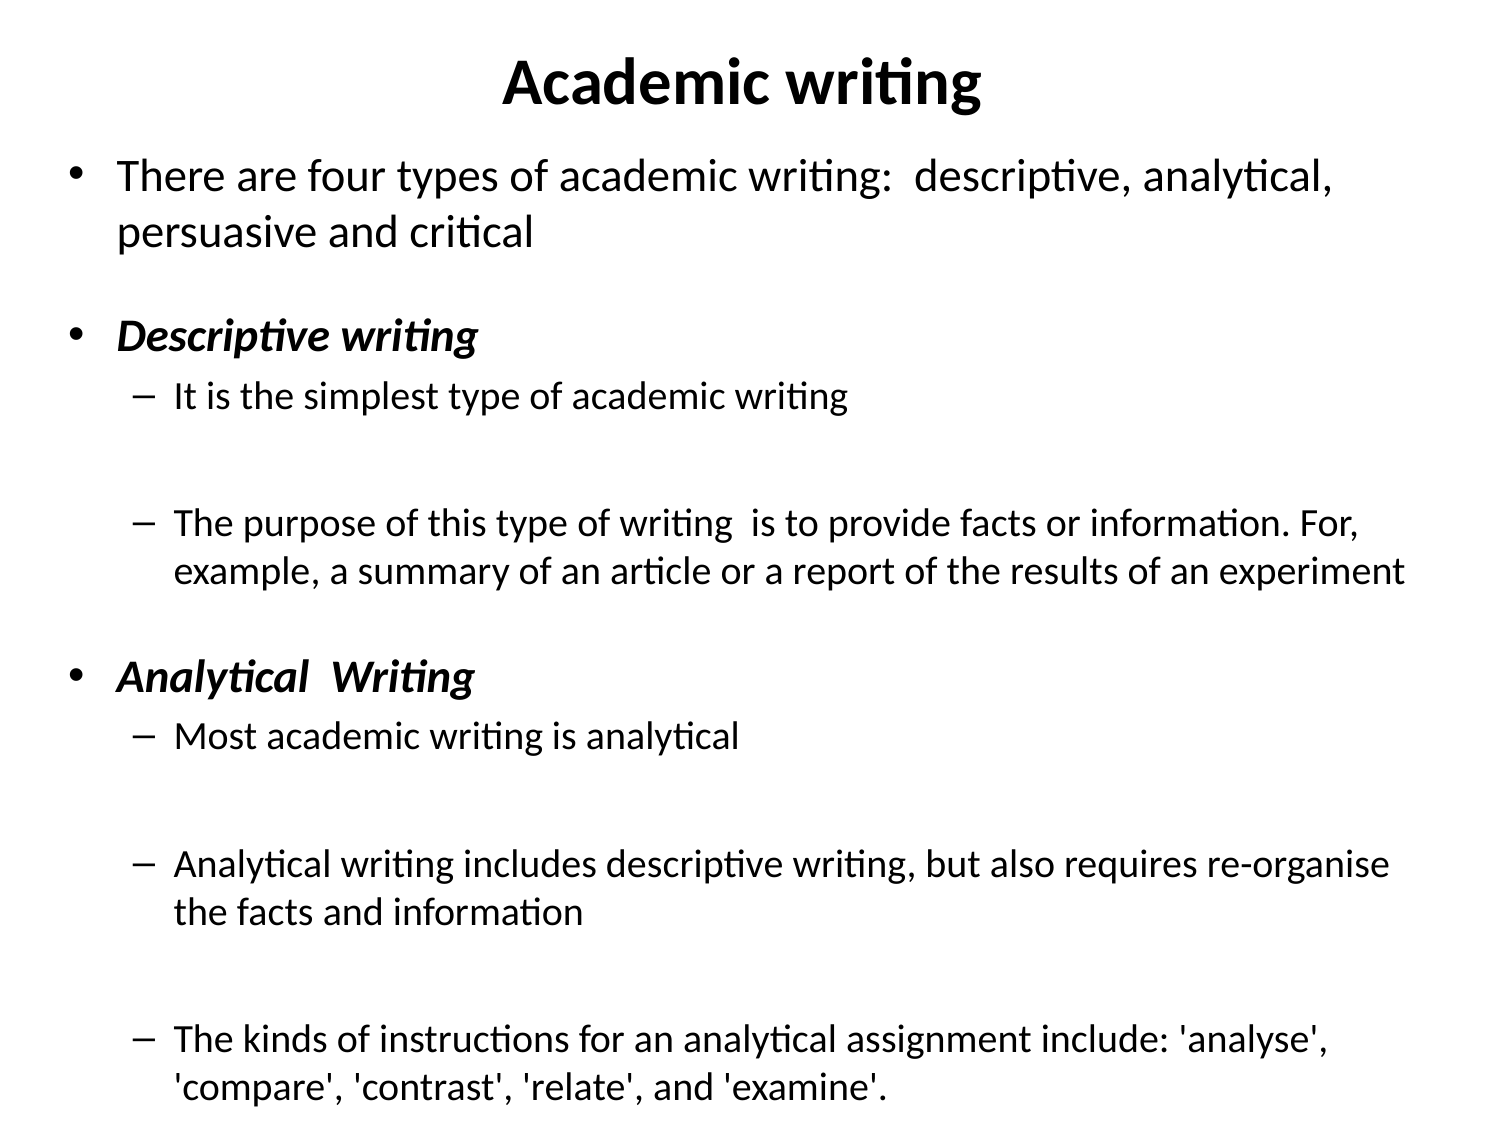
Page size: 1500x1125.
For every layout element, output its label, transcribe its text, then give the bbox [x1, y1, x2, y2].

list There are four types of academic writing: descriptive, analytical, persuasive and critical Descriptive writing It is the simplest type of academic writing The purpose of this type of writing is to provide facts or information. For, example, a summary of an article or a report of the results of an experiment Analytical Writing Most academic writing is analytical Analytical writing includes descriptive writing, but also requires re-organise the facts and information The kinds of instructions for an analytical assignment include: 'analyse', 'compare', 'contrast', 'relate', and 'examine'. [53, 137, 1447, 1125]
title Academic writing [75, 19, 1425, 137]
